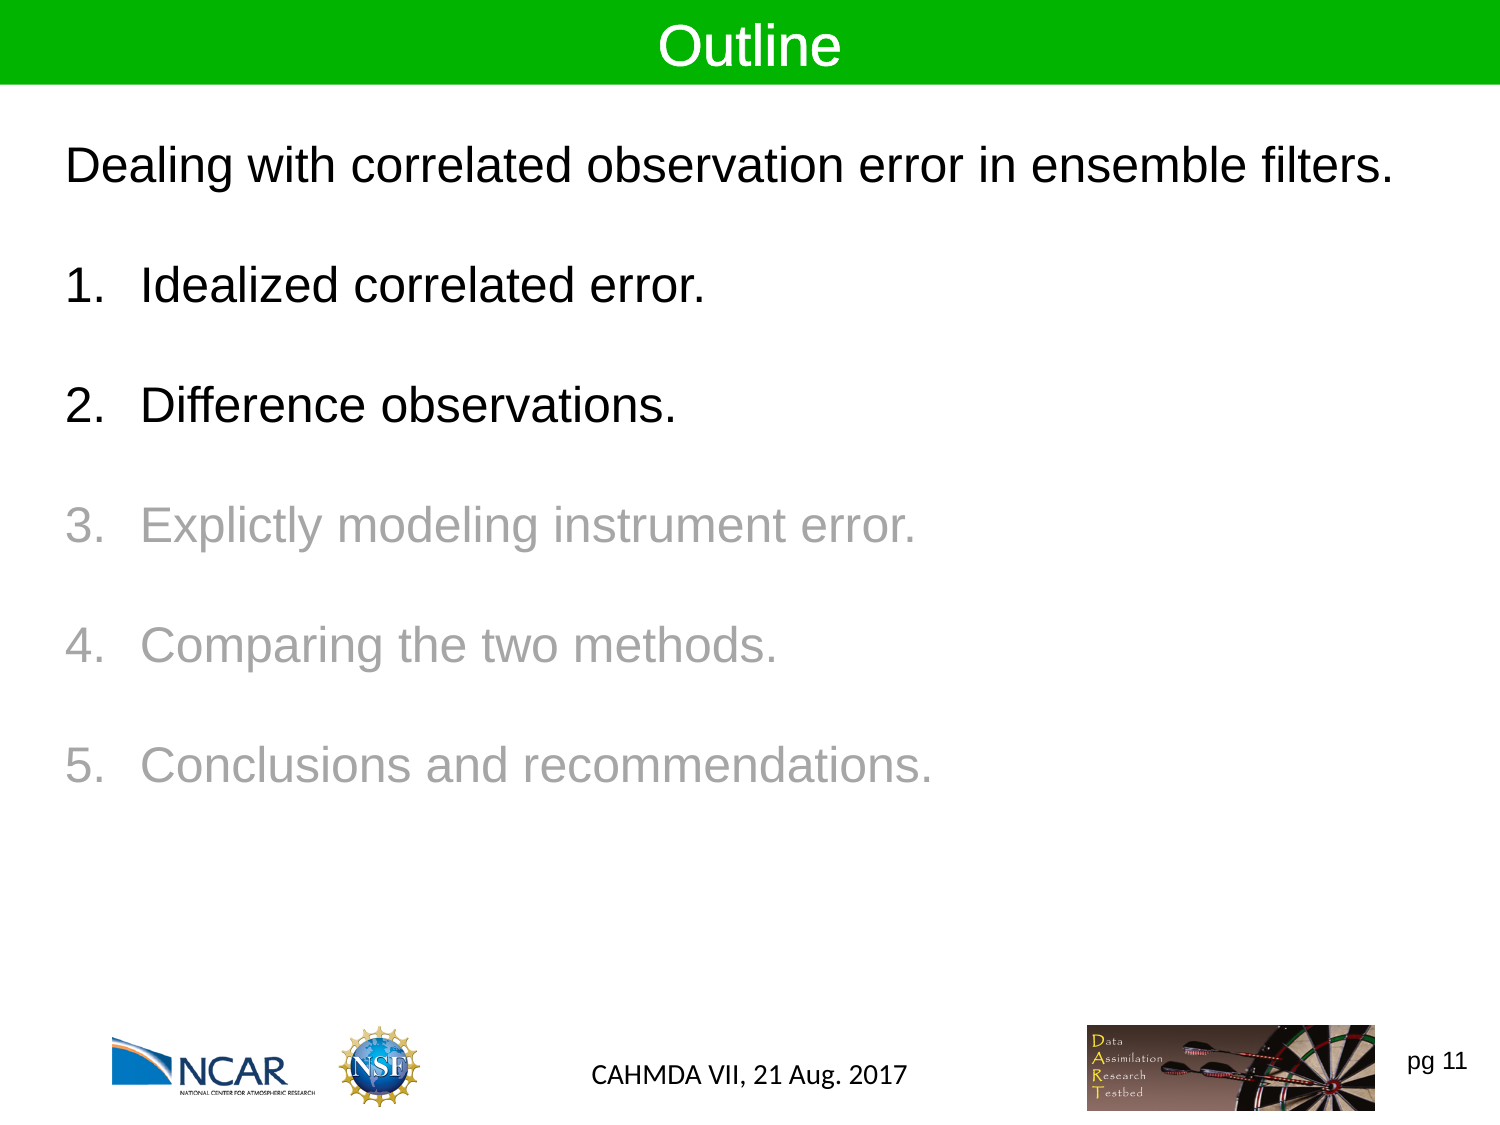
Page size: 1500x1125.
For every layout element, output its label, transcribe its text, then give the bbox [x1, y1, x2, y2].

picture [337, 1040, 421, 1108]
text_box Outline [0, 0, 1500, 85]
text_box Dealing with correlated observation error in ensemble filters. Idealized correlated error. Difference observations. Explictly modeling instrument error. Comparing the two methods. Conclusions and recommendations. [49, 124, 1463, 1040]
picture [112, 1040, 315, 1095]
picture [1087, 1040, 1375, 1111]
footer CAHMDA VII, 21 Aug. 2017 [512, 1042, 988, 1103]
